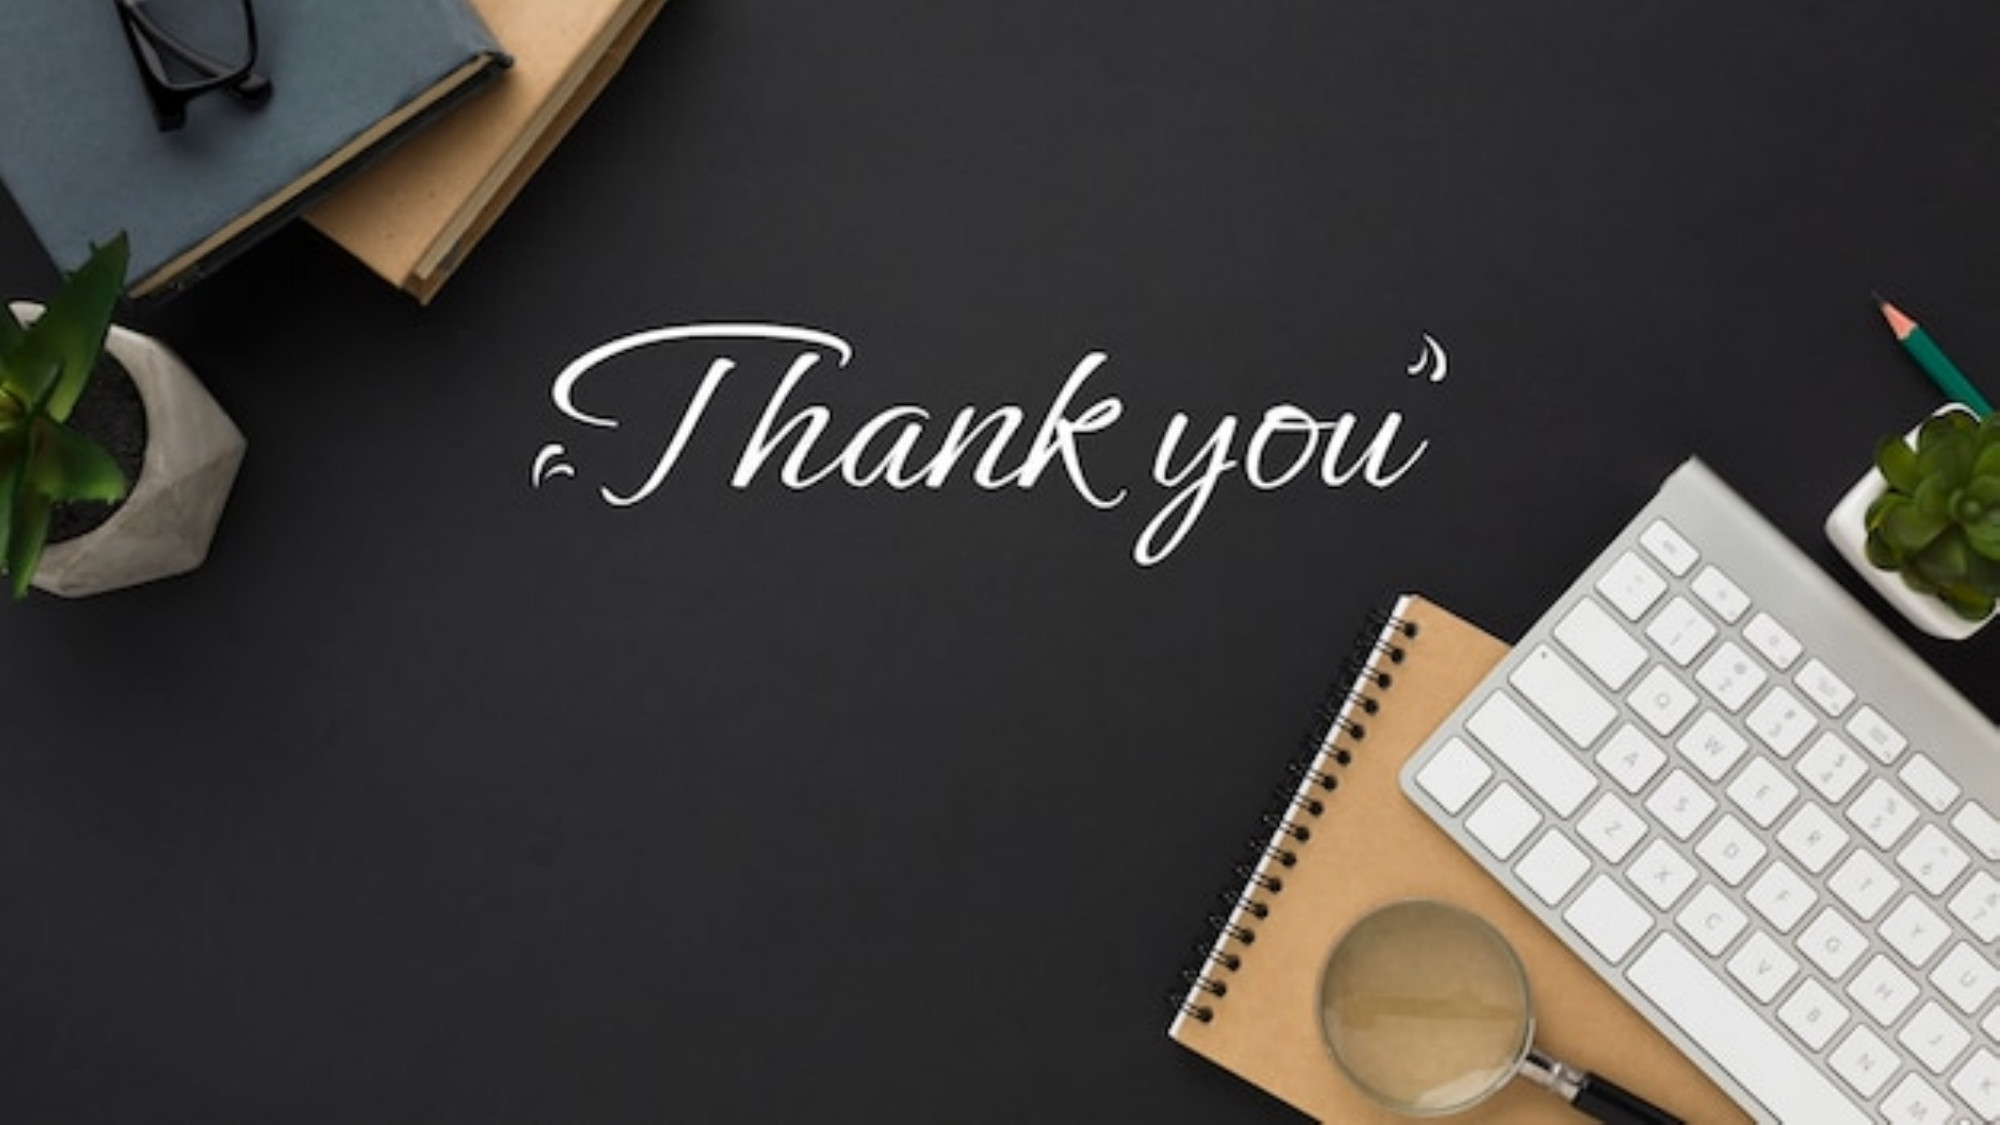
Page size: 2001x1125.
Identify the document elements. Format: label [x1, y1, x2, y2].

list [0, 0, 2000, 1125]
